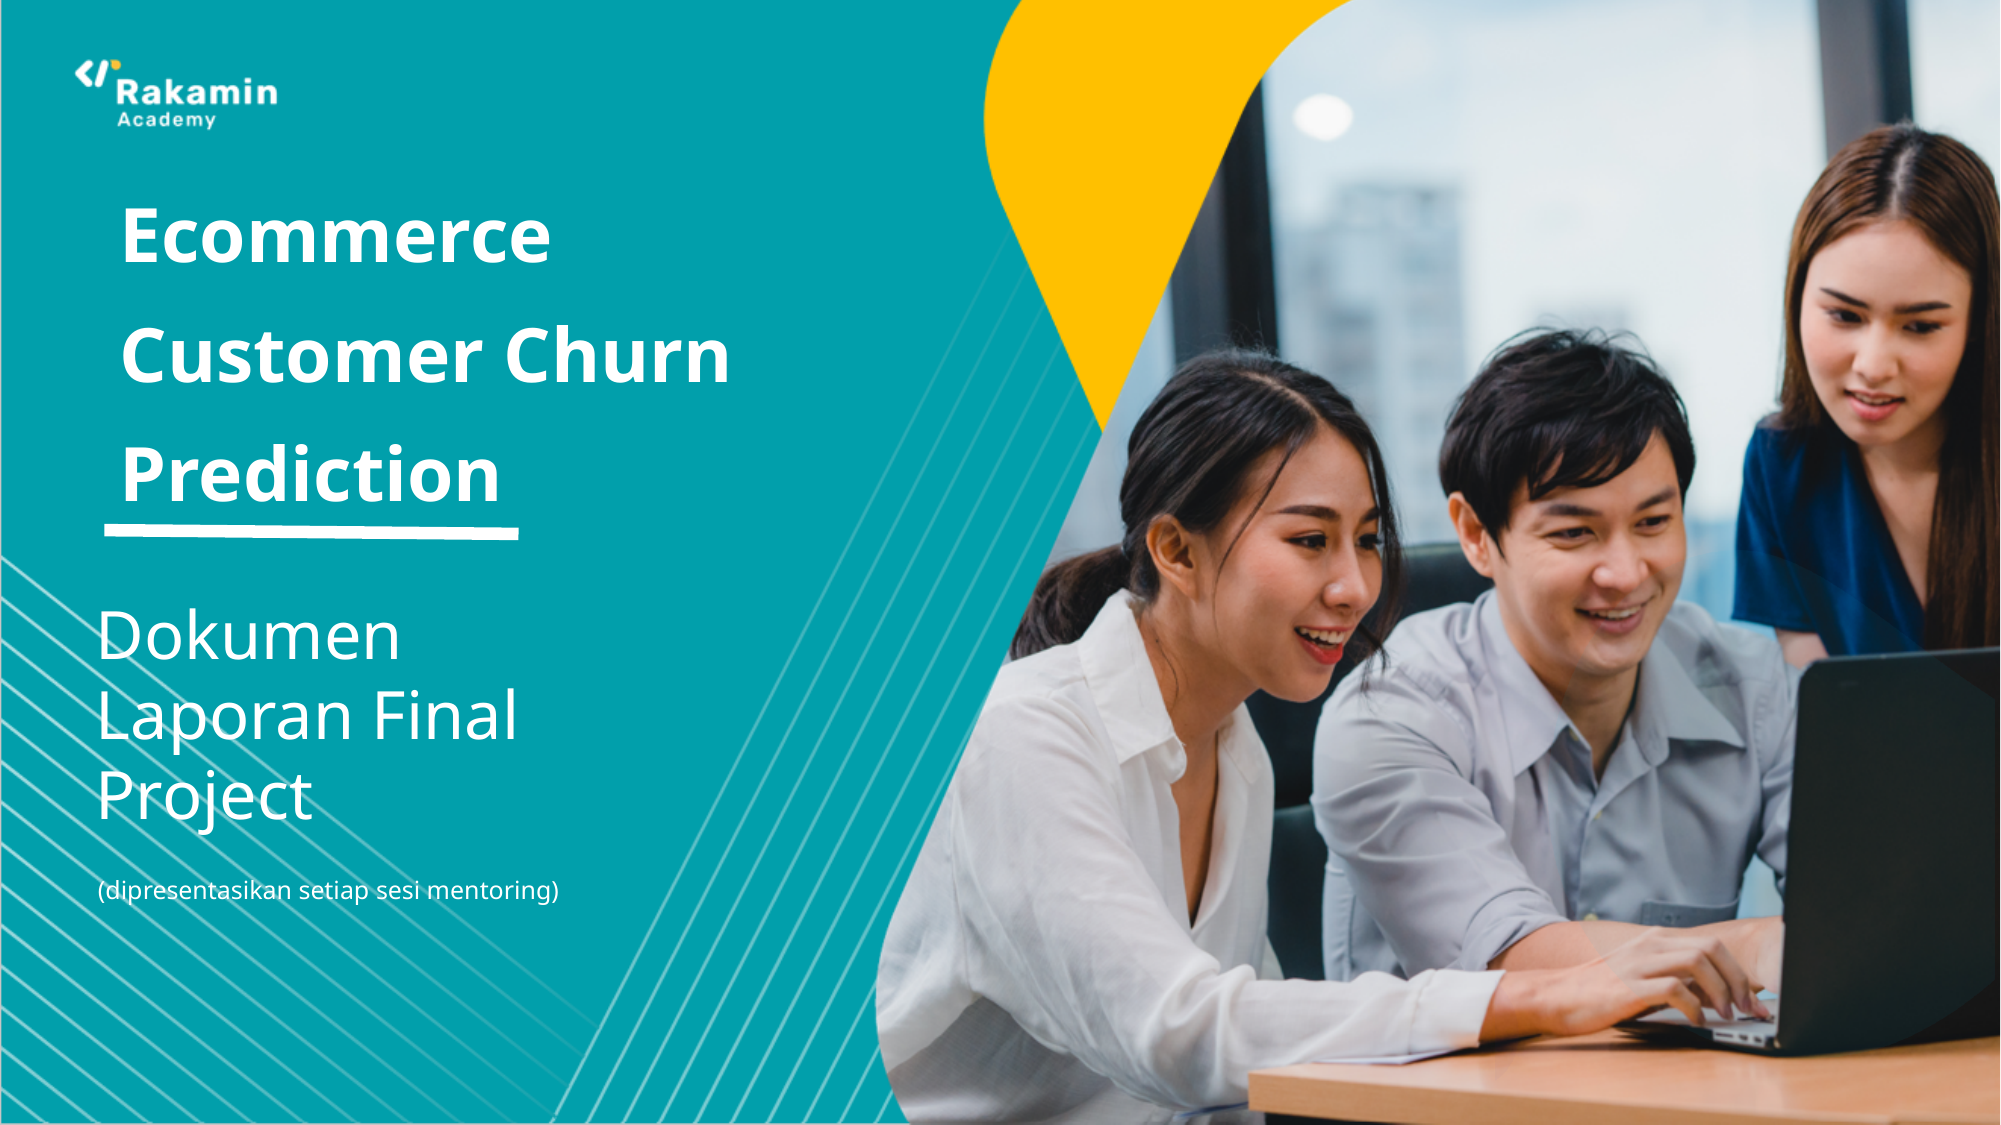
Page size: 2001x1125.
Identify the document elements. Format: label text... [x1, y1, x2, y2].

picture [0, 0, 2001, 1125]
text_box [104, 529, 519, 535]
text_box Ecommerce Customer Churn Prediction [104, 150, 787, 525]
text_box (dipresentasikan setiap sesi mentoring) [82, 866, 612, 913]
text_box Dokumen Laporan Final Project [80, 585, 584, 841]
